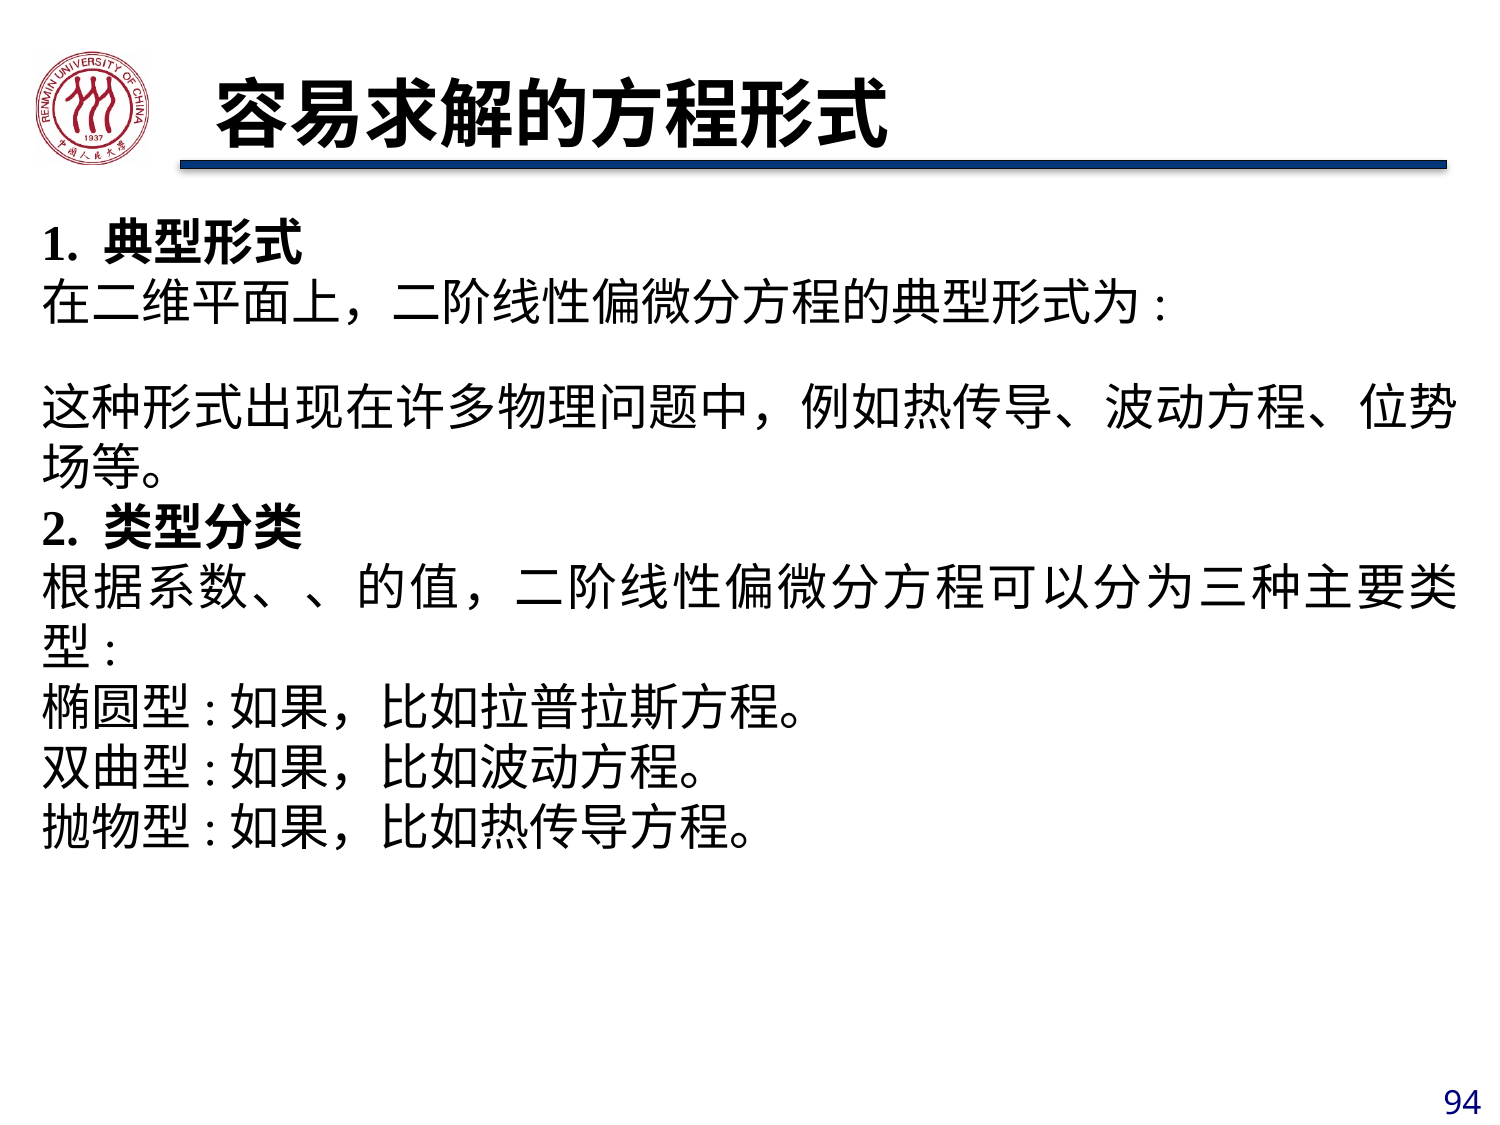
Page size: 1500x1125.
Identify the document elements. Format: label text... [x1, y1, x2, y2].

picture [35, 51, 149, 165]
title 容易求解的方程形式 [198, 18, 1407, 205]
